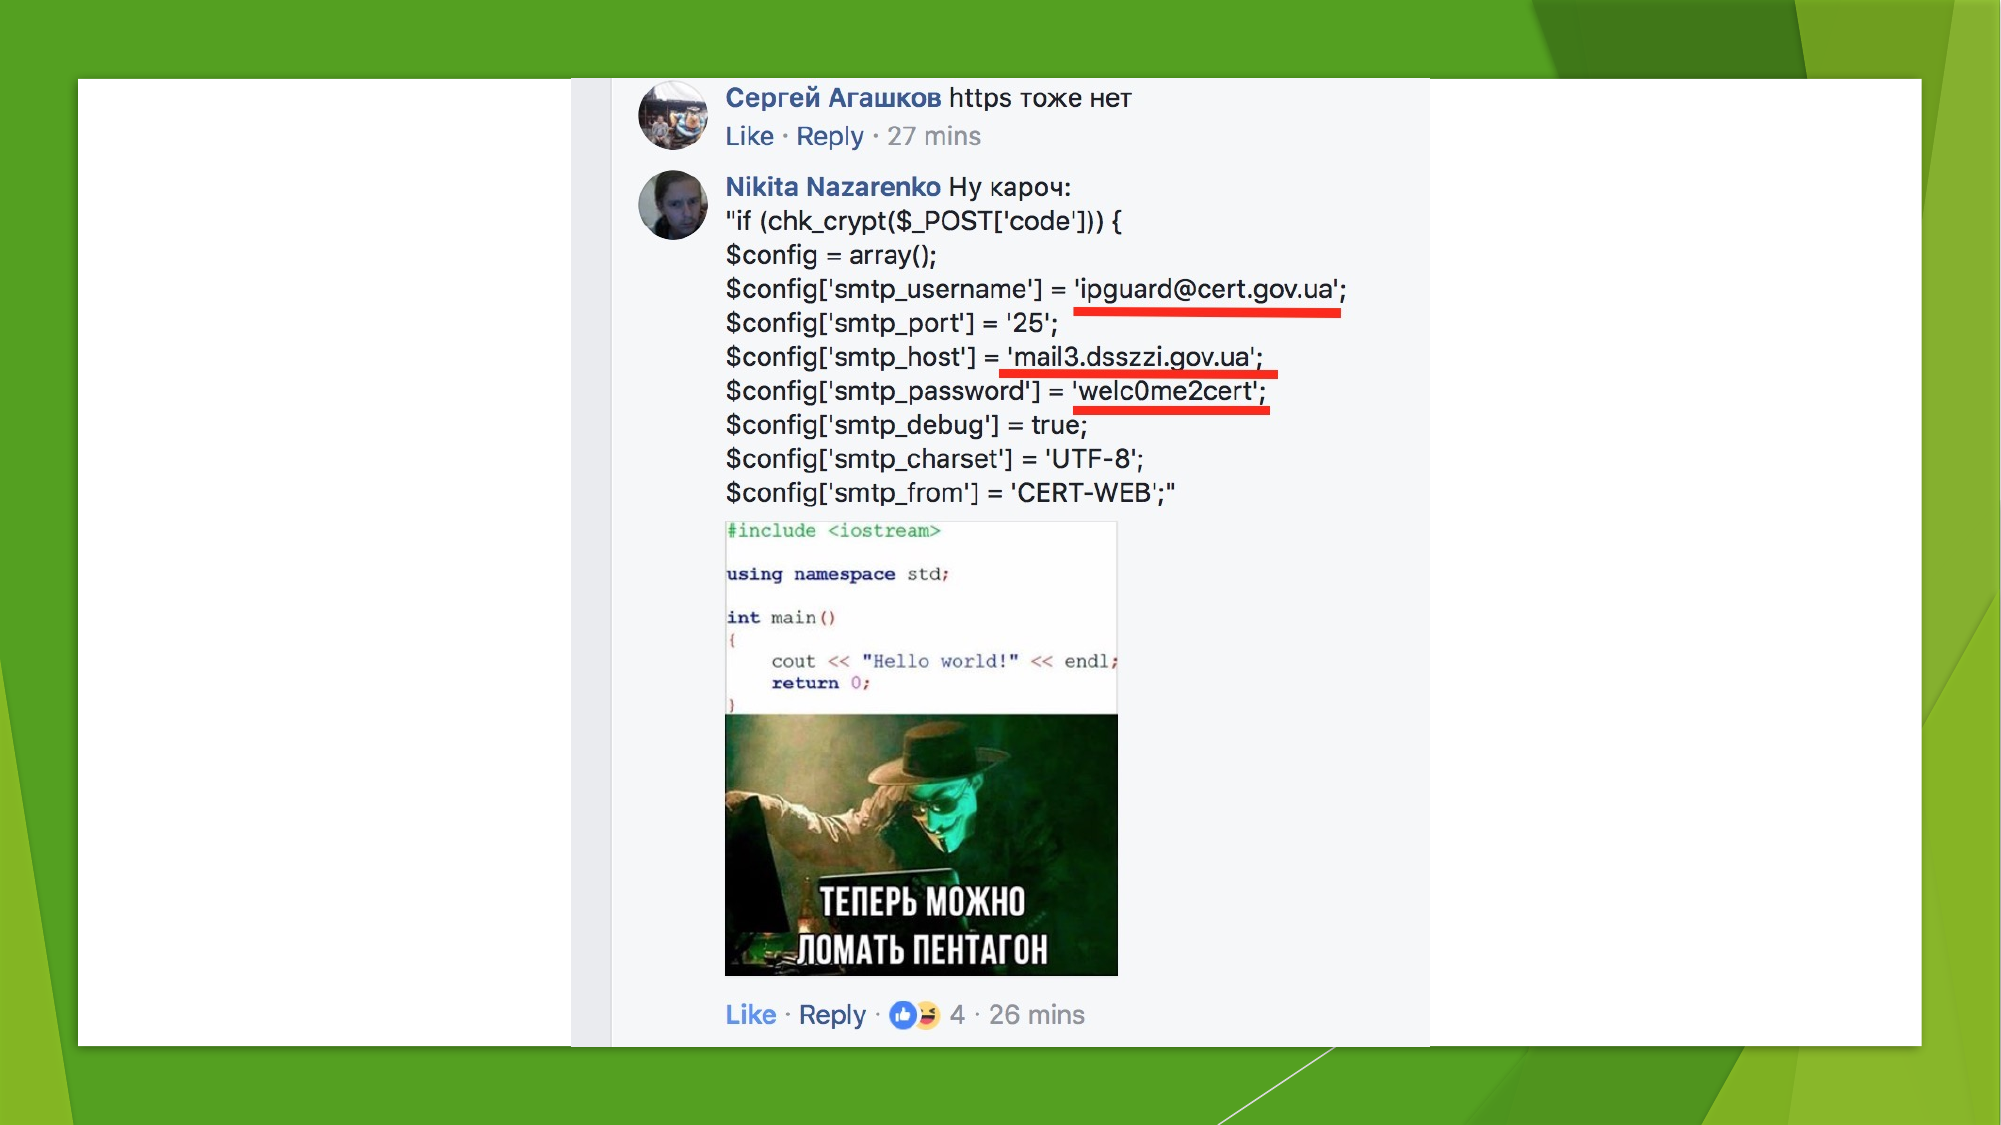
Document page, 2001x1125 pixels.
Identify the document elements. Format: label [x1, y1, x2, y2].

text_box [0, 0, 2000, 1125]
picture [570, 78, 1431, 1047]
